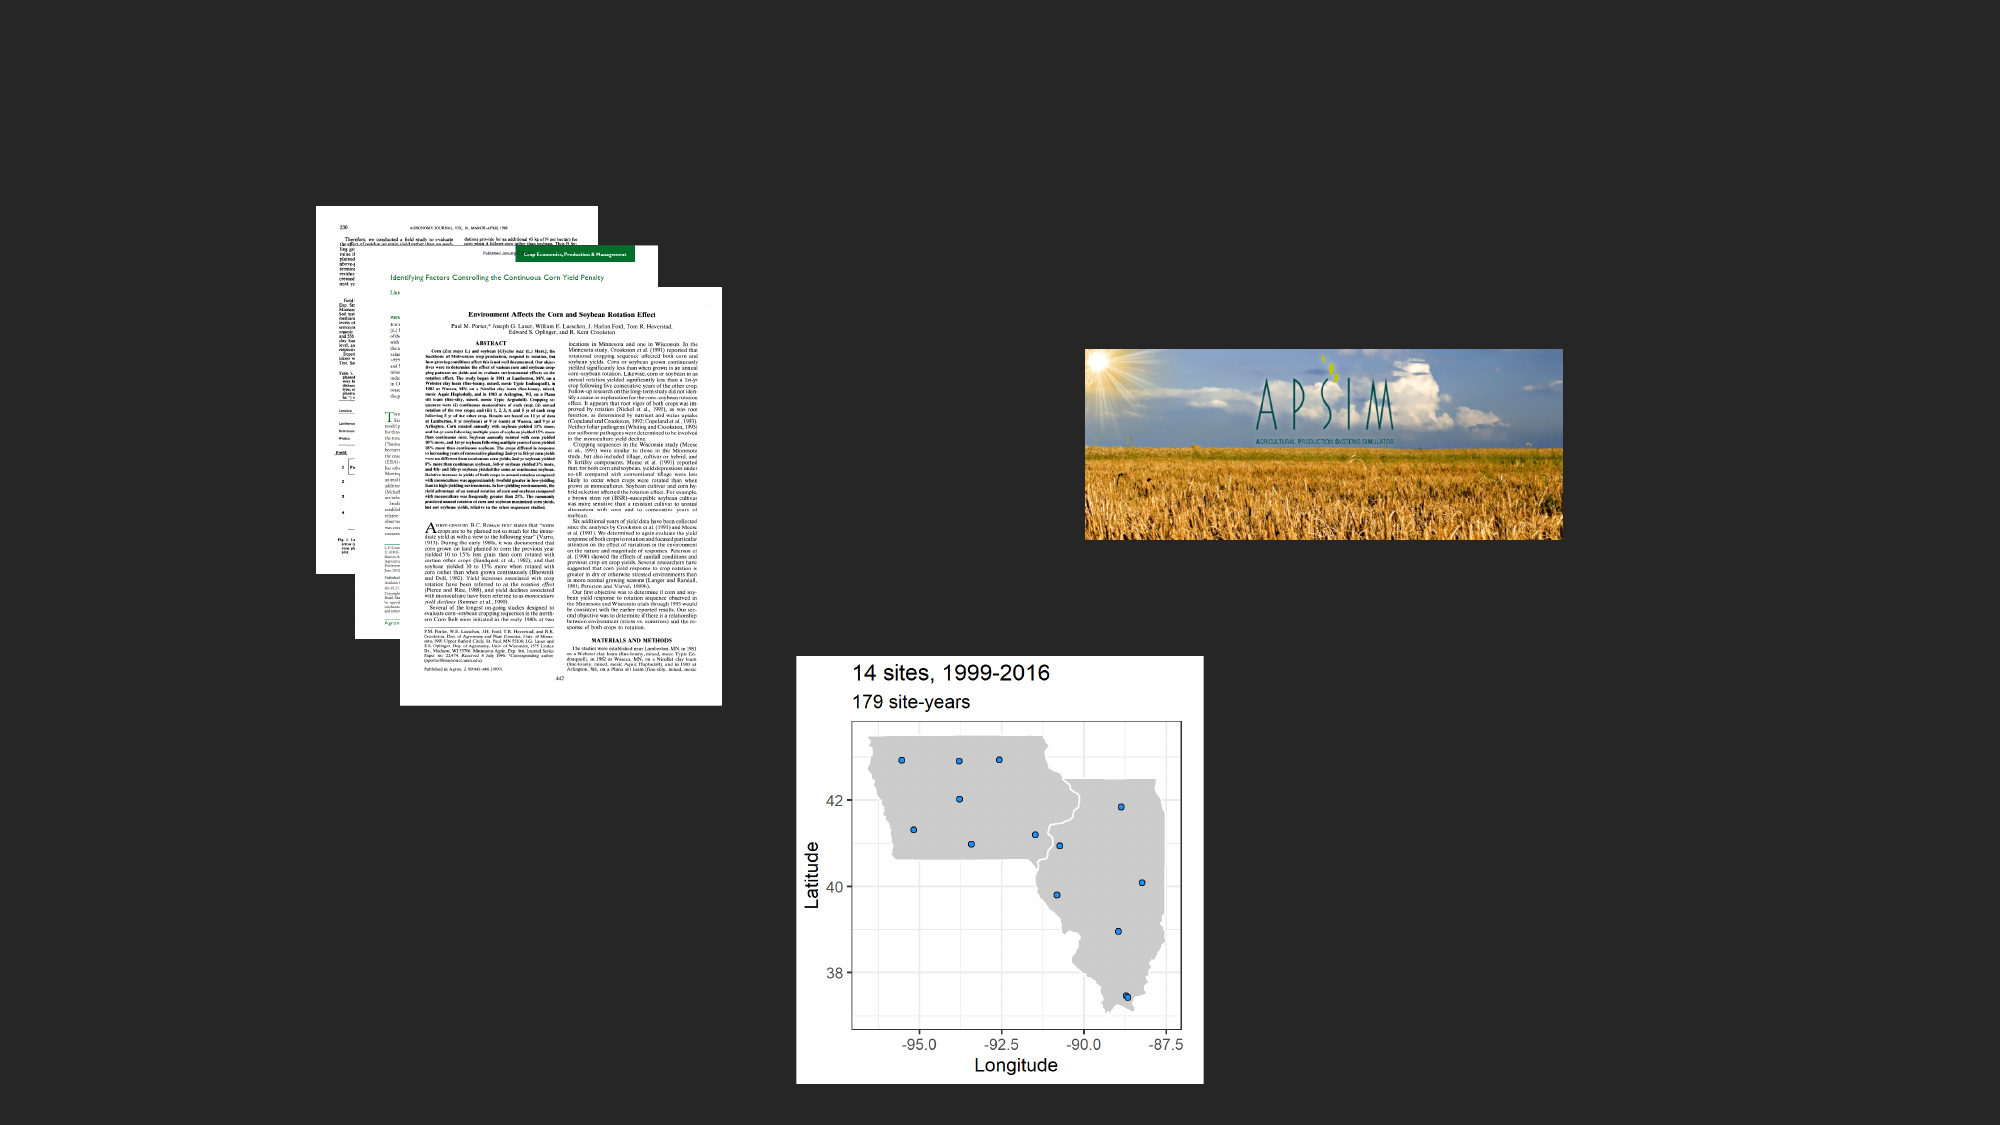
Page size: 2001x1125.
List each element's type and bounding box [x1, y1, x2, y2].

text_box [316, 206, 722, 706]
picture [796, 656, 1204, 1085]
picture [1085, 348, 1563, 540]
